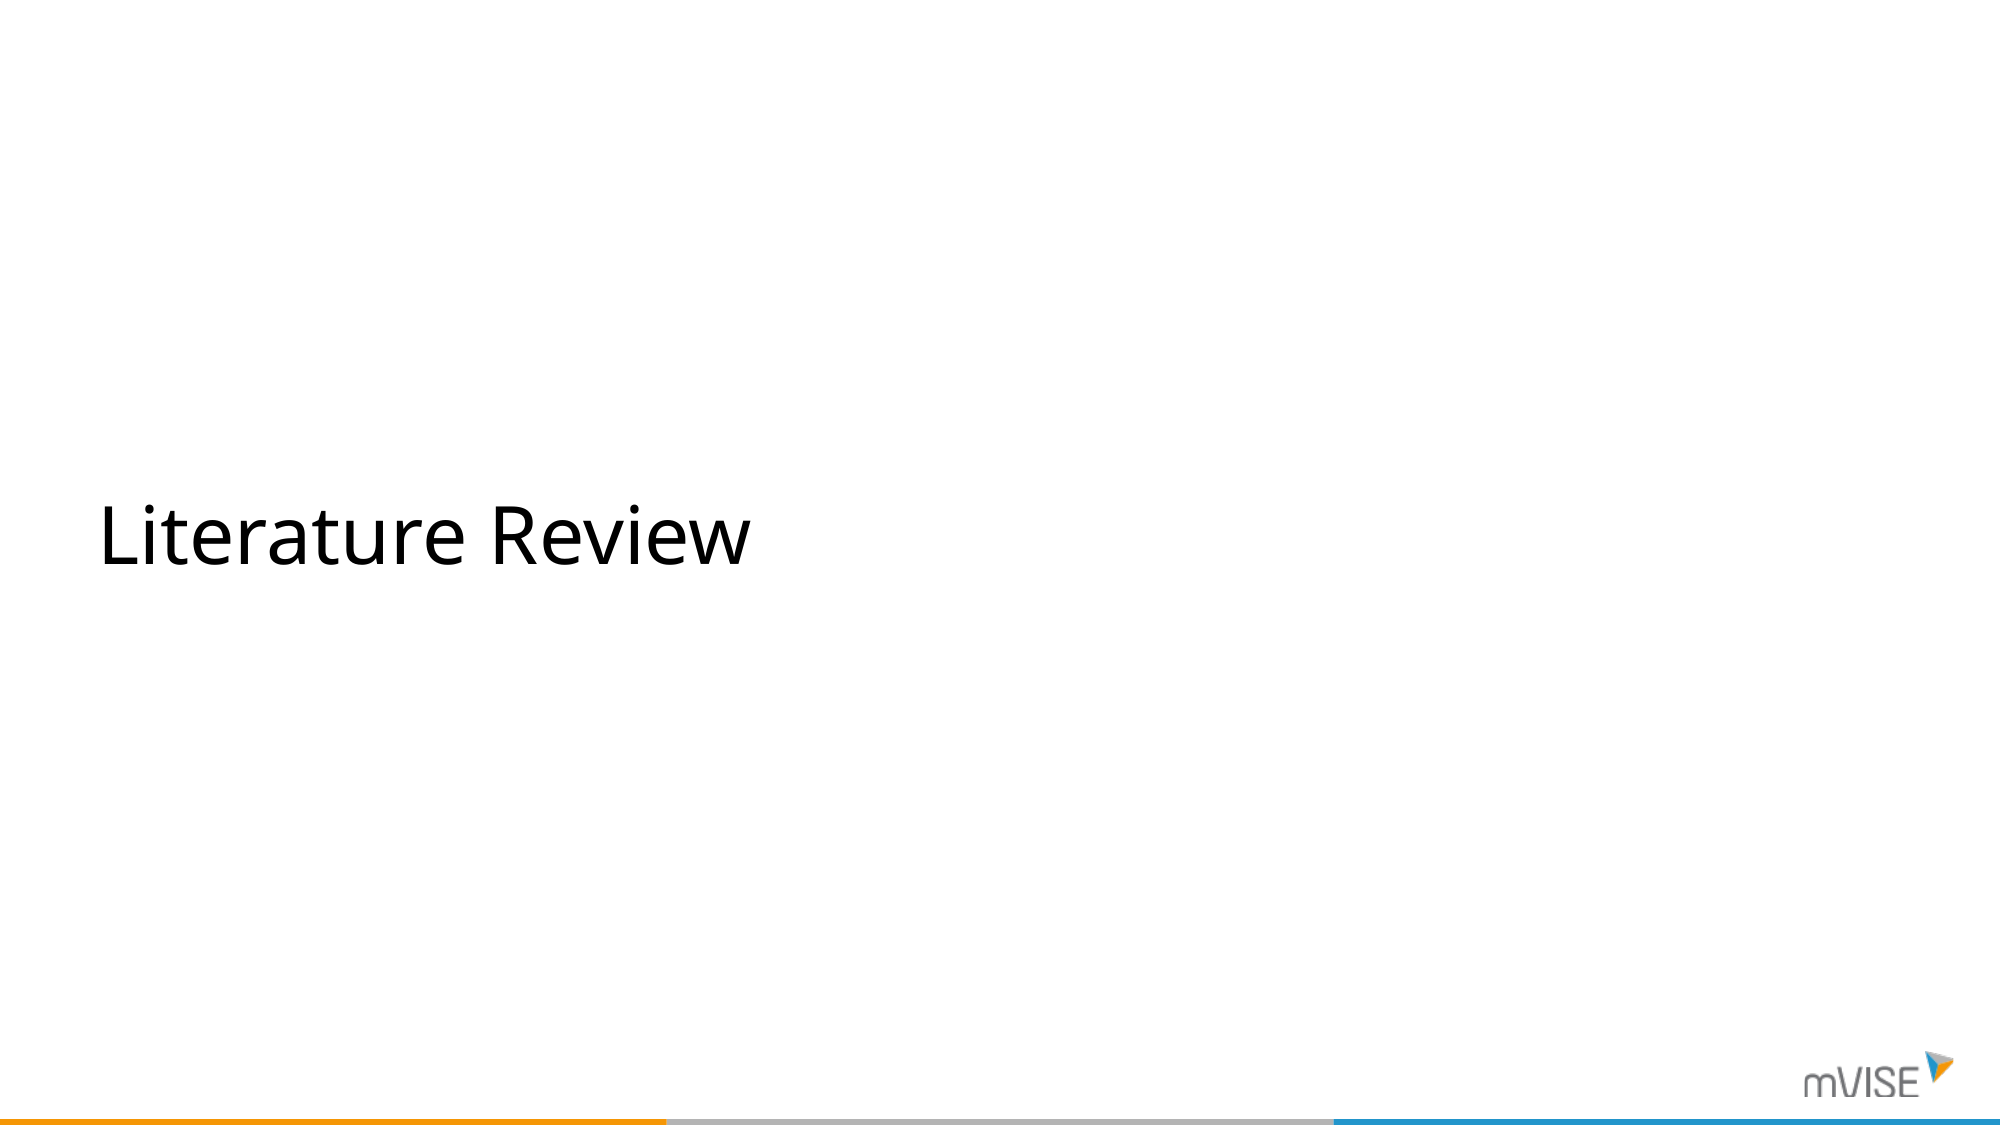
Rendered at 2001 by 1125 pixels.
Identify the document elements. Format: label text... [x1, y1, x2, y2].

title Literature Review [82, 487, 1918, 590]
